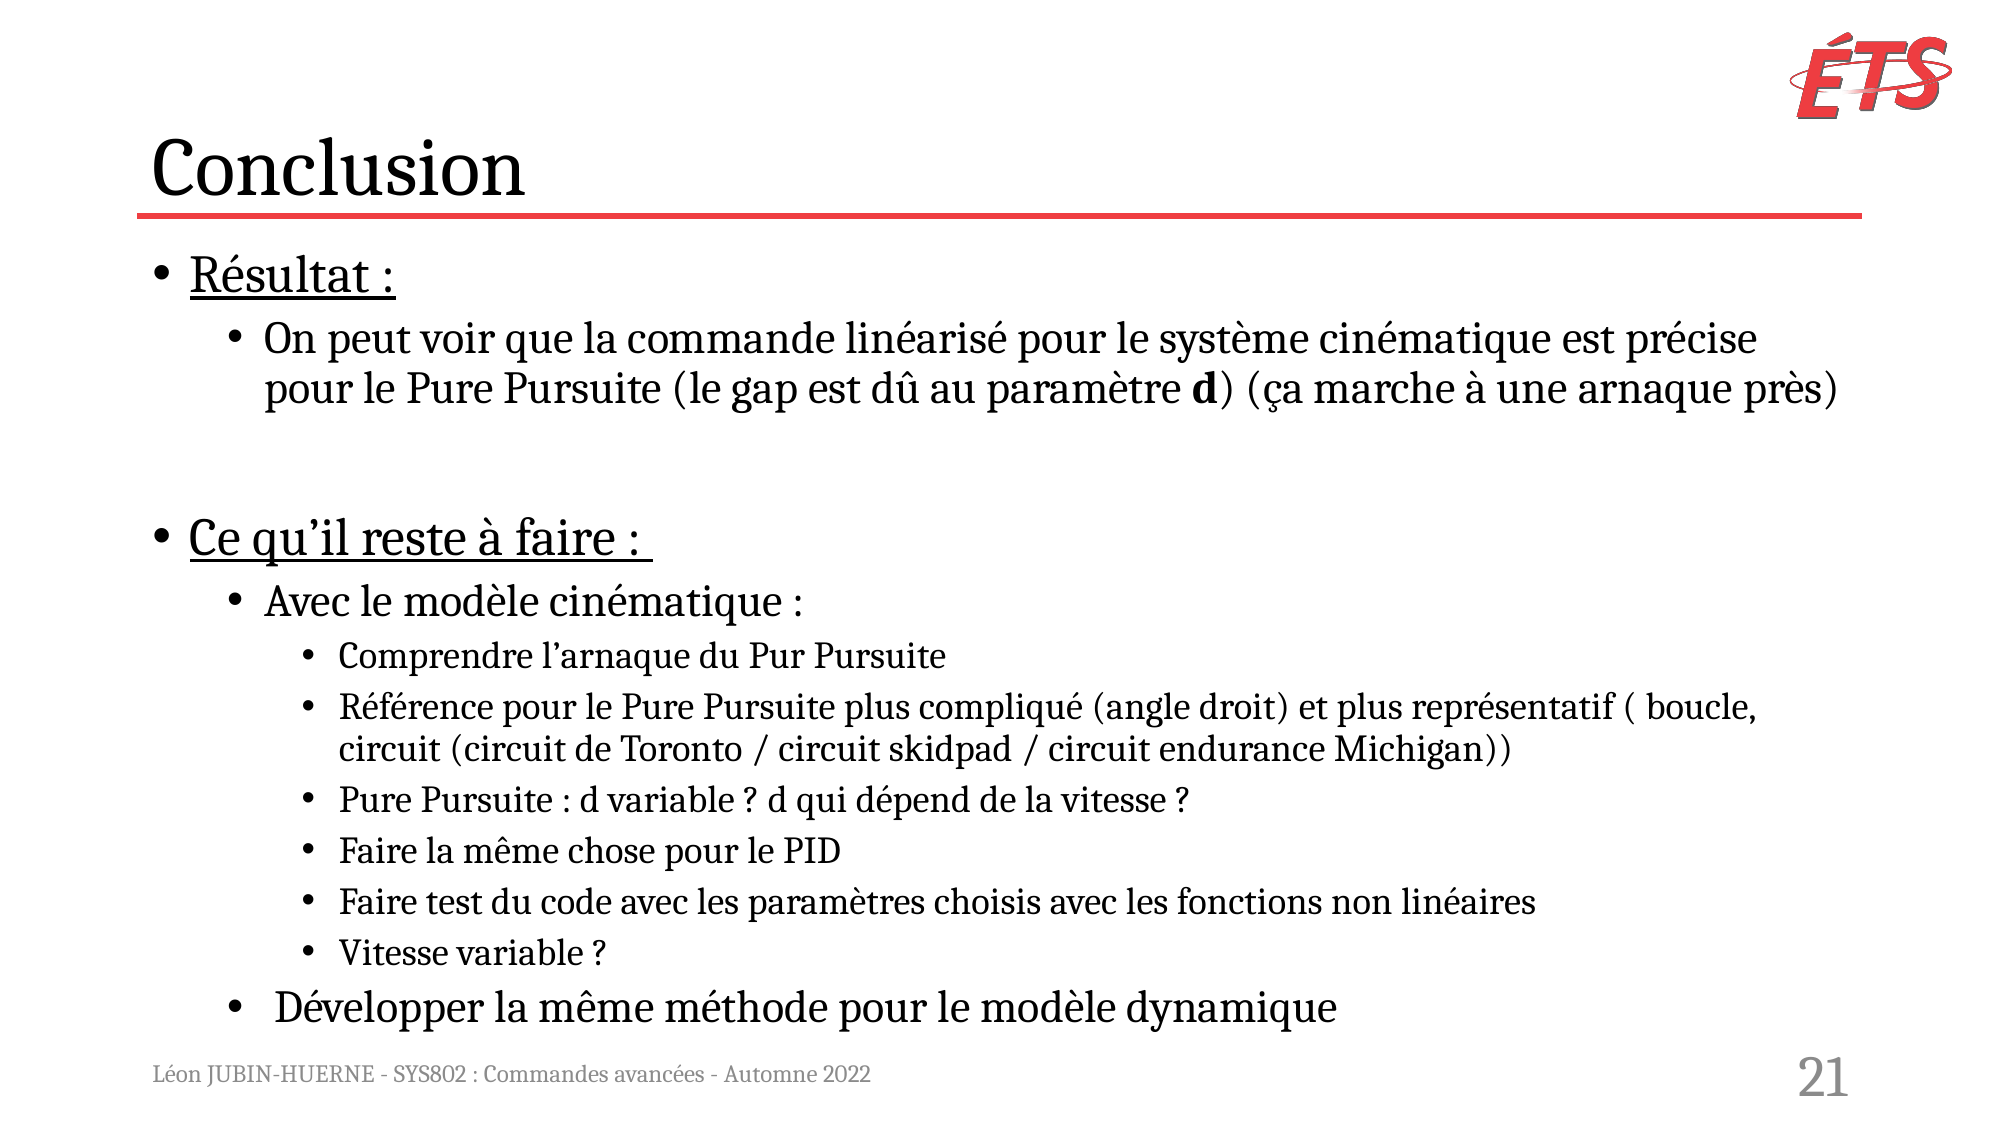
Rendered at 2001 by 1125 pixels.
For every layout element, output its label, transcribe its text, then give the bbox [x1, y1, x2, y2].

footer Léon JUBIN-HUERNE - SYS802 : Commandes avancées - Automne 2022 [137, 1042, 1338, 1103]
title Conclusion [137, 59, 1863, 239]
picture [1769, 22, 1973, 128]
slide_number 21 [1412, 1042, 1863, 1103]
list Résultat : On peut voir que la commande linéarisé pour le système cinématique est précise pour le Pure Pursuite (le gap est dû au paramètre d) (ça marche à une arnaque près) Ce qu’il reste à faire : Avec le modèle cinématique : Comprendre l’arnaque du Pur Pursuite Référence pour le Pure Pursuite plus compliqué (angle droit) et plus représentatif ( boucle, circuit (circuit de Toronto / circuit skidpad / circuit endurance Michigan)) Pure Pursuite : d variable ? d qui dépend de la vitesse ? Faire la même chose pour le PID Faire test du code avec les paramètres choisis avec les fonctions non linéaires Vitesse variable ? Développer la même méthode pour le modèle dynamique [137, 239, 1863, 1090]
